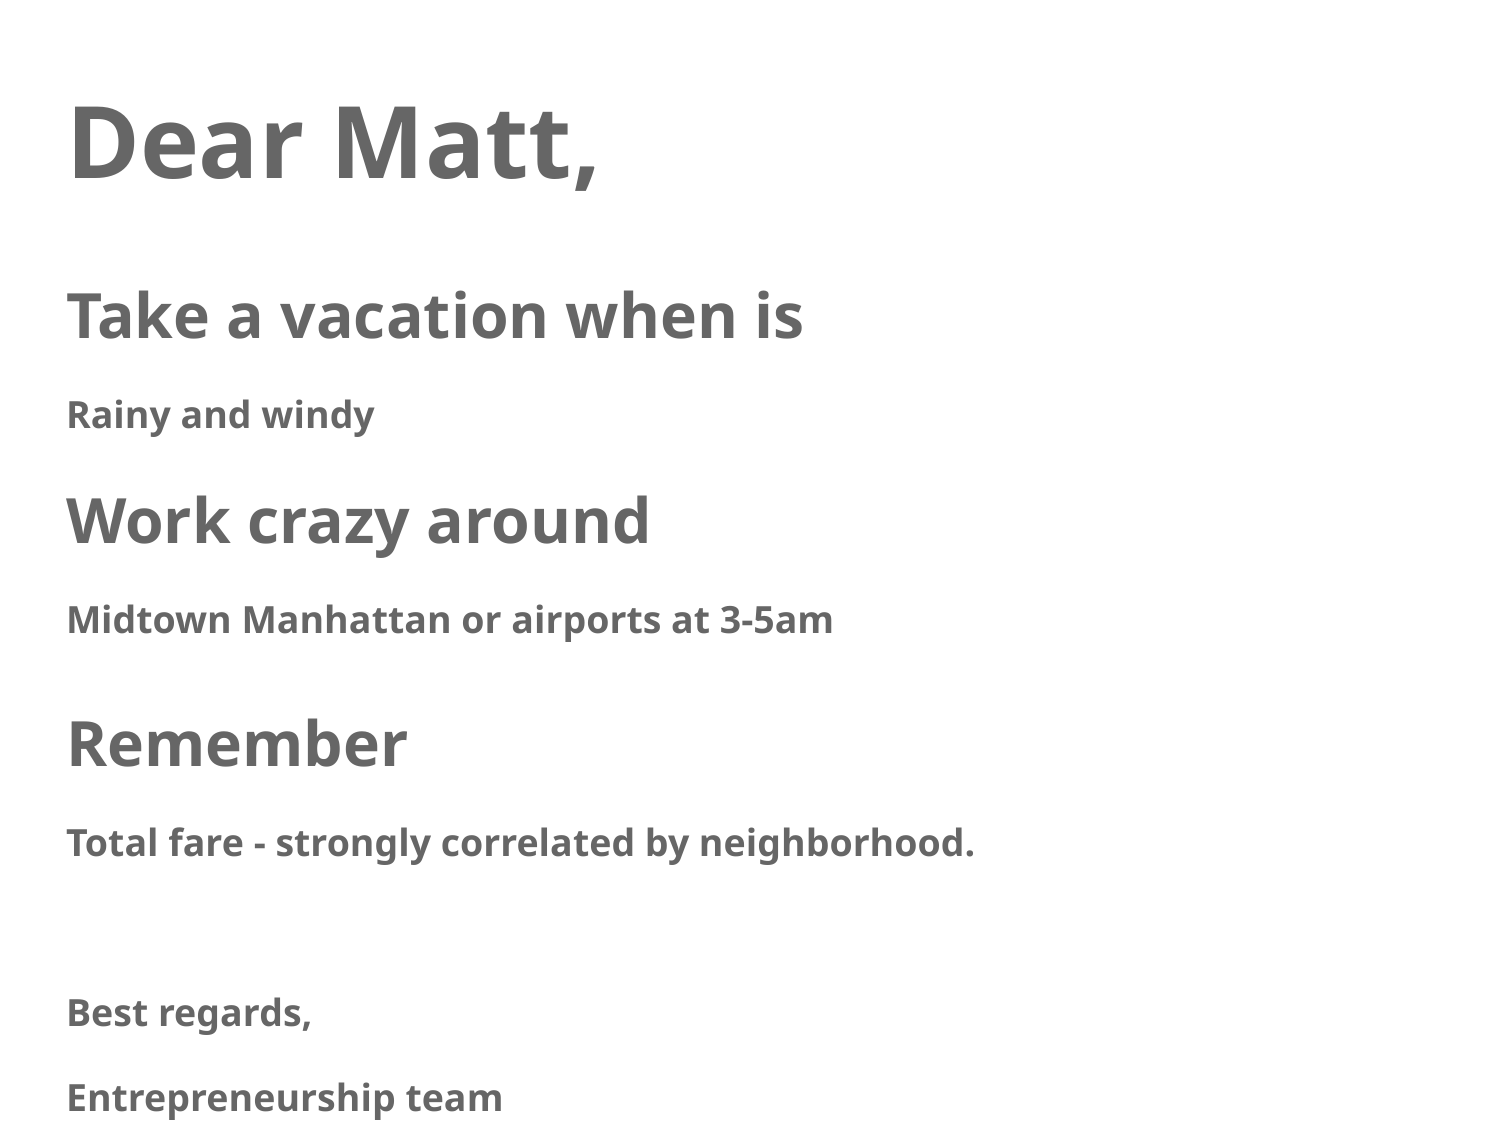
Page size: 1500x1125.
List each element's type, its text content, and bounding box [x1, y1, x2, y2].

list Take a vacation when is Rainy and windy Work crazy around Midtown Manhattan or airports at 3-5am Remember Total fare - strongly correlated by neighborhood. Best regards, Entrepreneurship team [51, 250, 1449, 1067]
title Dear Matt, [51, 64, 1449, 240]
